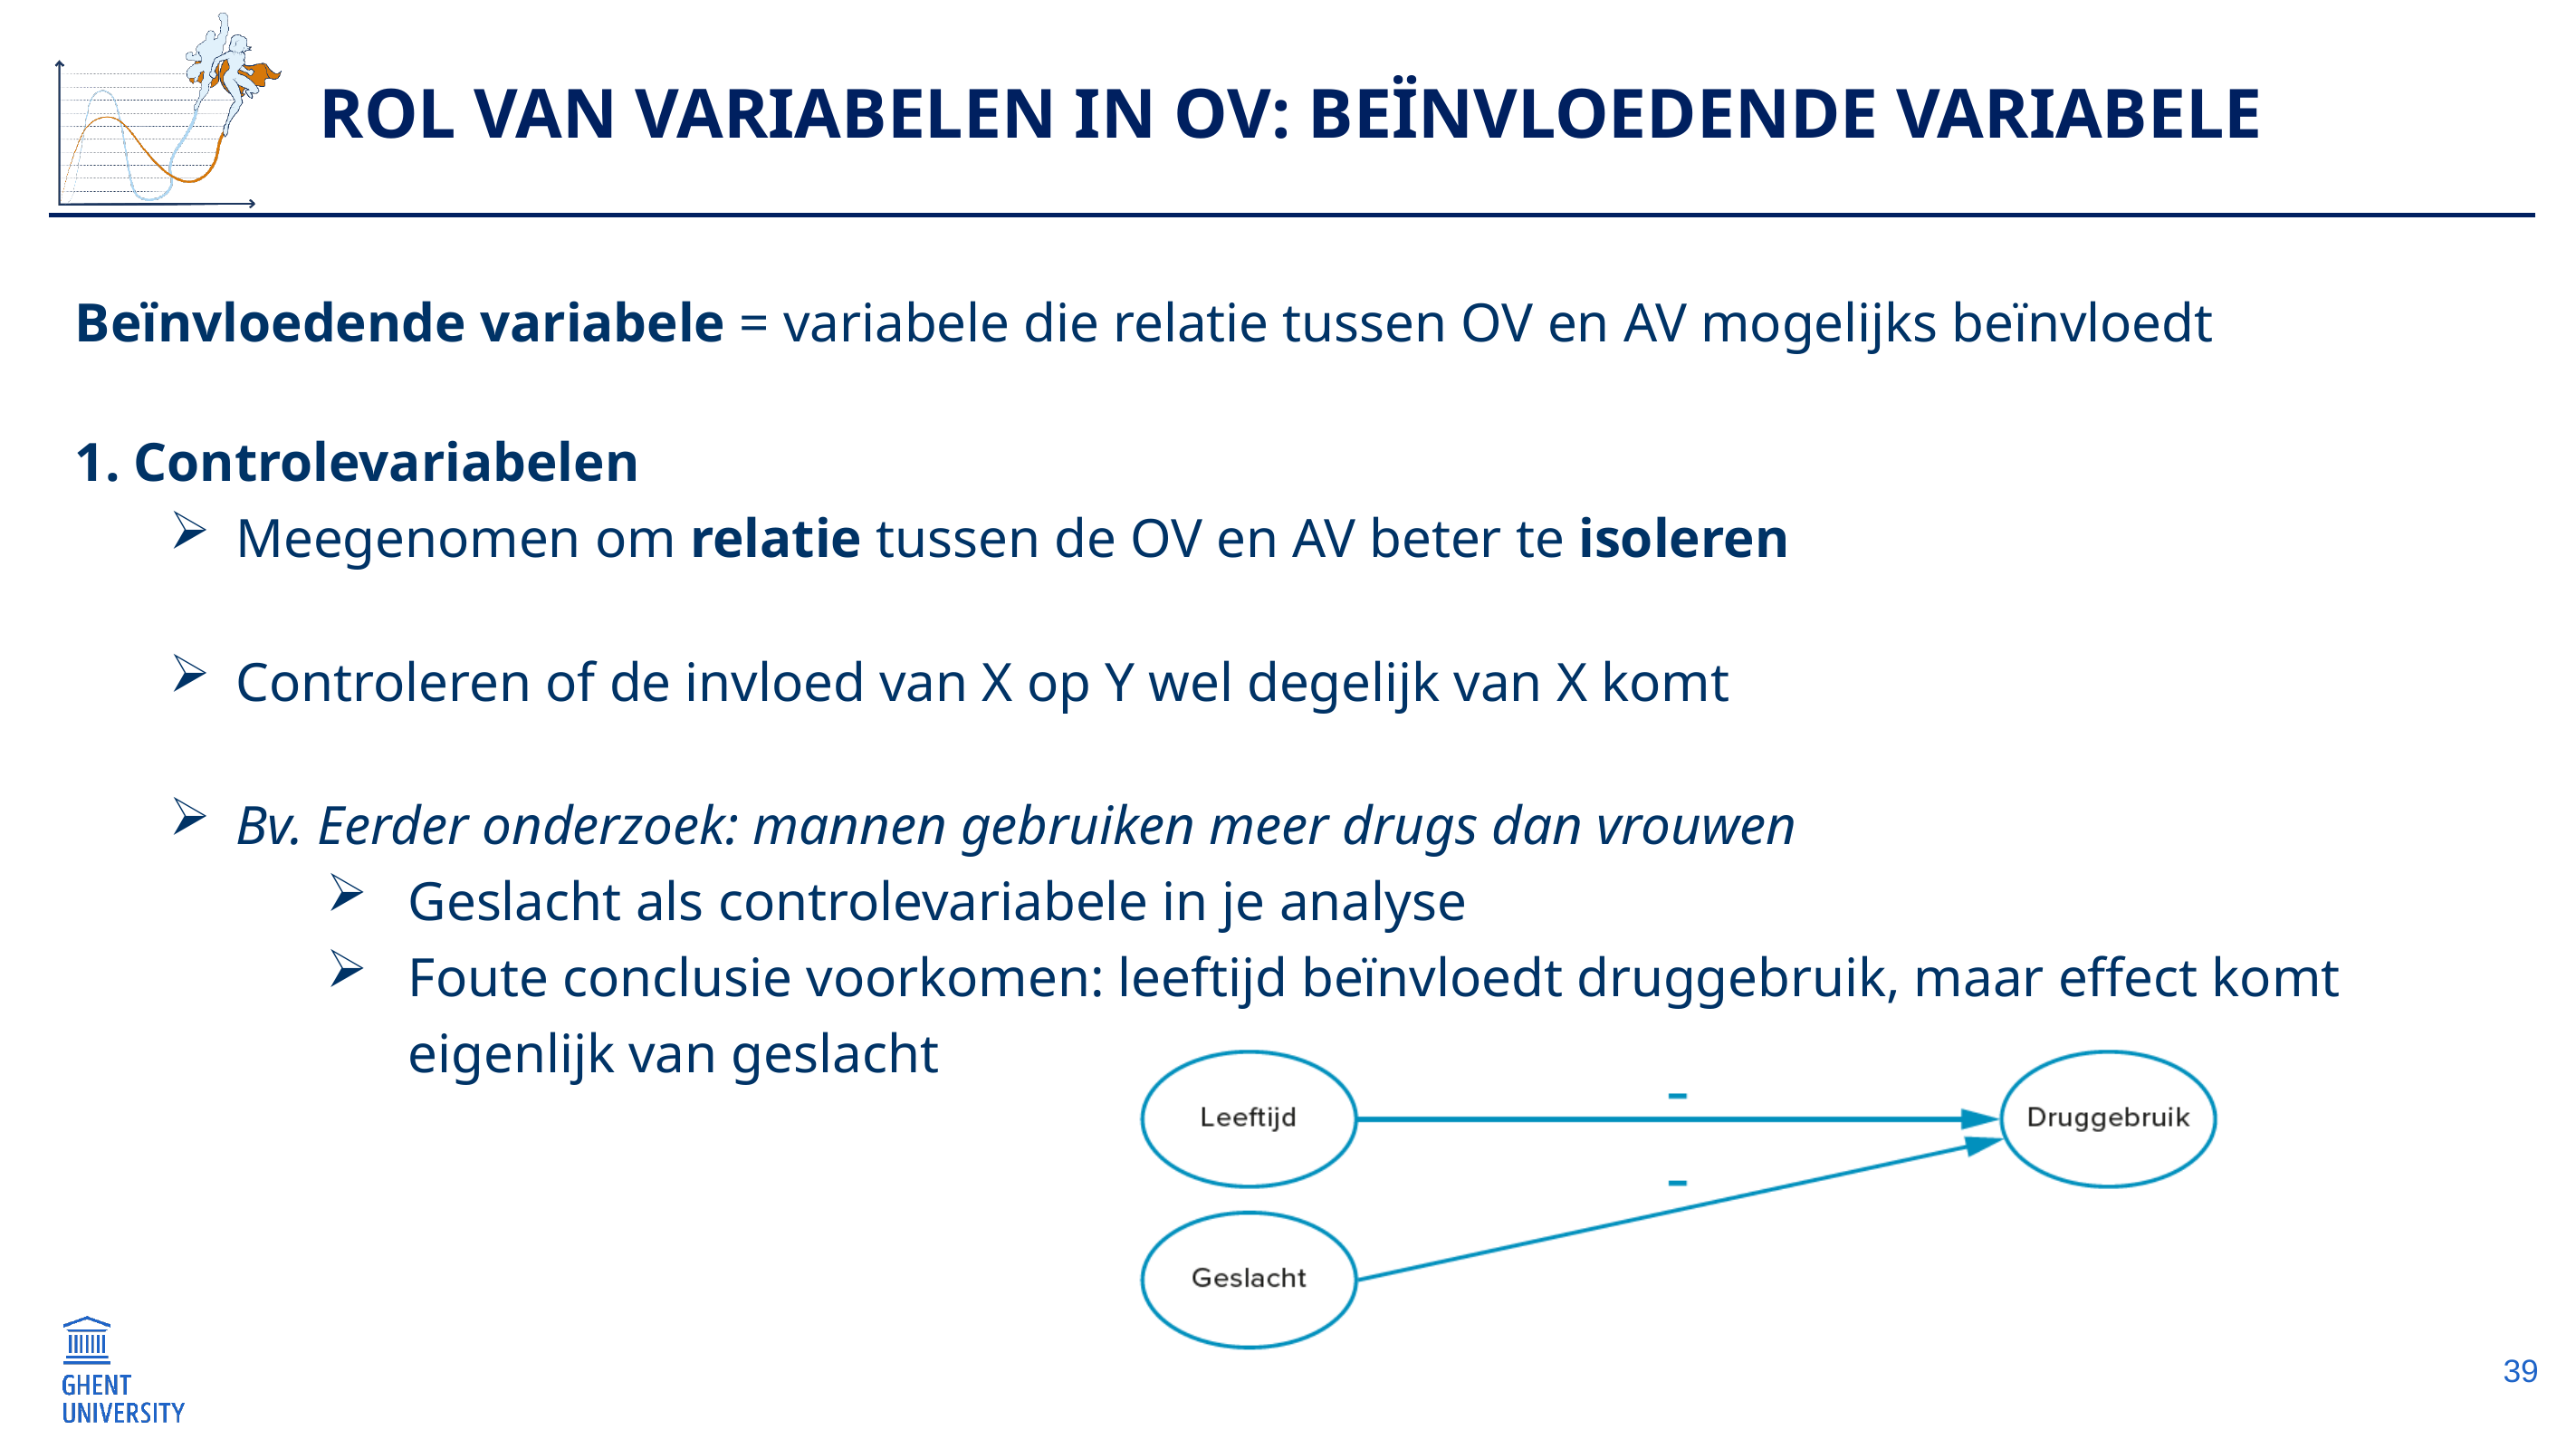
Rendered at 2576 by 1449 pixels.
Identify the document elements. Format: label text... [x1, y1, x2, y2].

slide_number 39 [2415, 1330, 2553, 1408]
picture [62, 1290, 411, 1449]
list Beïnvloedende variabele = variabele die relatie tussen OV en AV mogelijks beïnvloedt 1. Controlevariabelen Meegenomen om relatie tussen de OV en AV beter te isoleren Controleren of de invloed van X op Y wel degelijk van X komt Bv. Eerder onderzoek: mannen gebruiken meer drugs dan vrouwen Geslacht als controlevariabele in je analyse Foute conclusie voorkomen: leeftijd beïnvloedt druggebruik, maar effect komt eigenlijk van geslacht [48, 269, 2553, 1290]
picture [5, 0, 306, 318]
picture [1135, 1030, 2229, 1354]
title Rol van variabelen in OV: beïnvloedende variabele [305, 18, 2527, 159]
